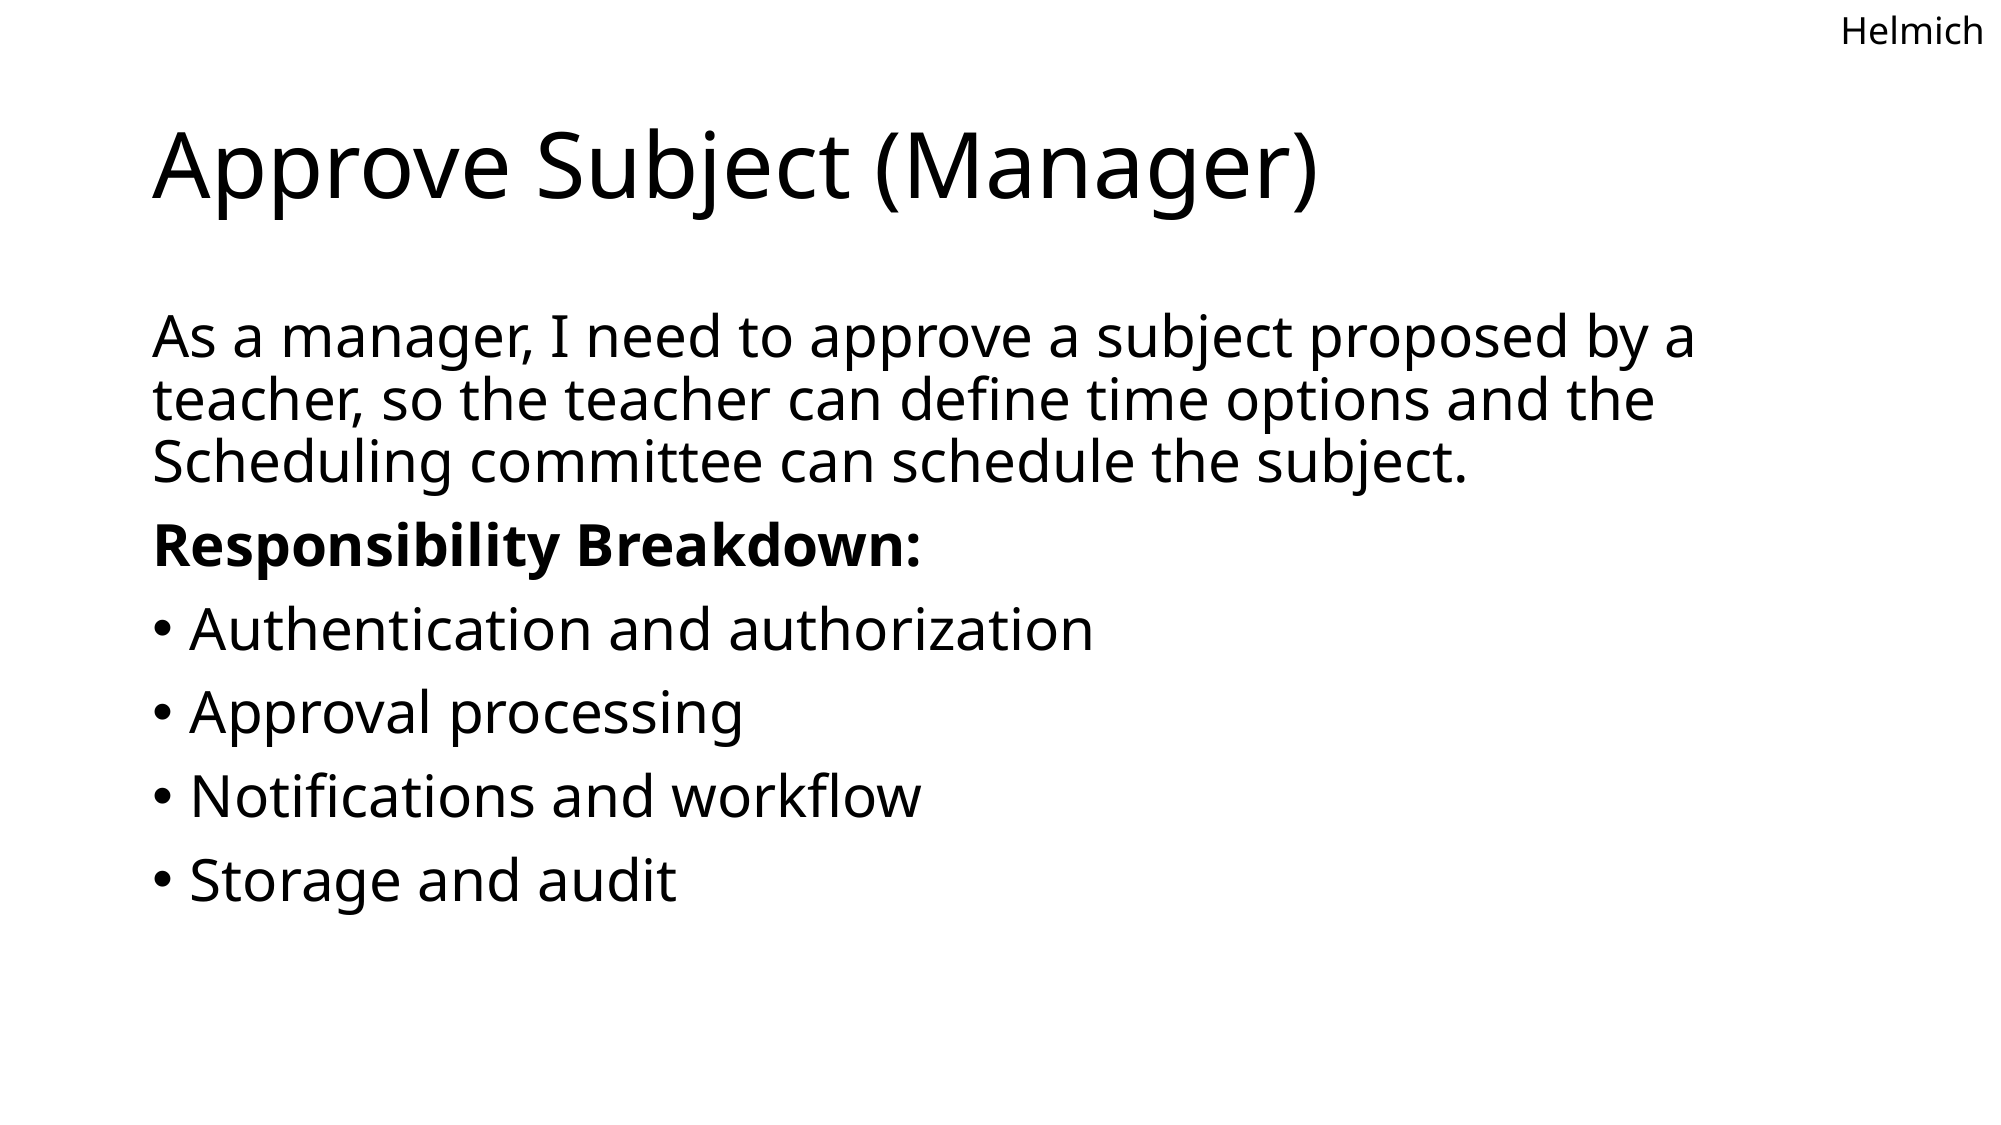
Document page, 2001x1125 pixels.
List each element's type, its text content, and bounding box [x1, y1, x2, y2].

text_box Helmich [1549, 0, 2000, 59]
title Approve Subject (Manager) [137, 59, 1863, 278]
list As a manager, I need to approve a subject proposed by a teacher, so the teacher can define time options and the Scheduling committee can schedule the subject. Responsibility Breakdown: Authentication and authorization Approval processing Notifications and workflow Storage and audit [137, 299, 1863, 1014]
